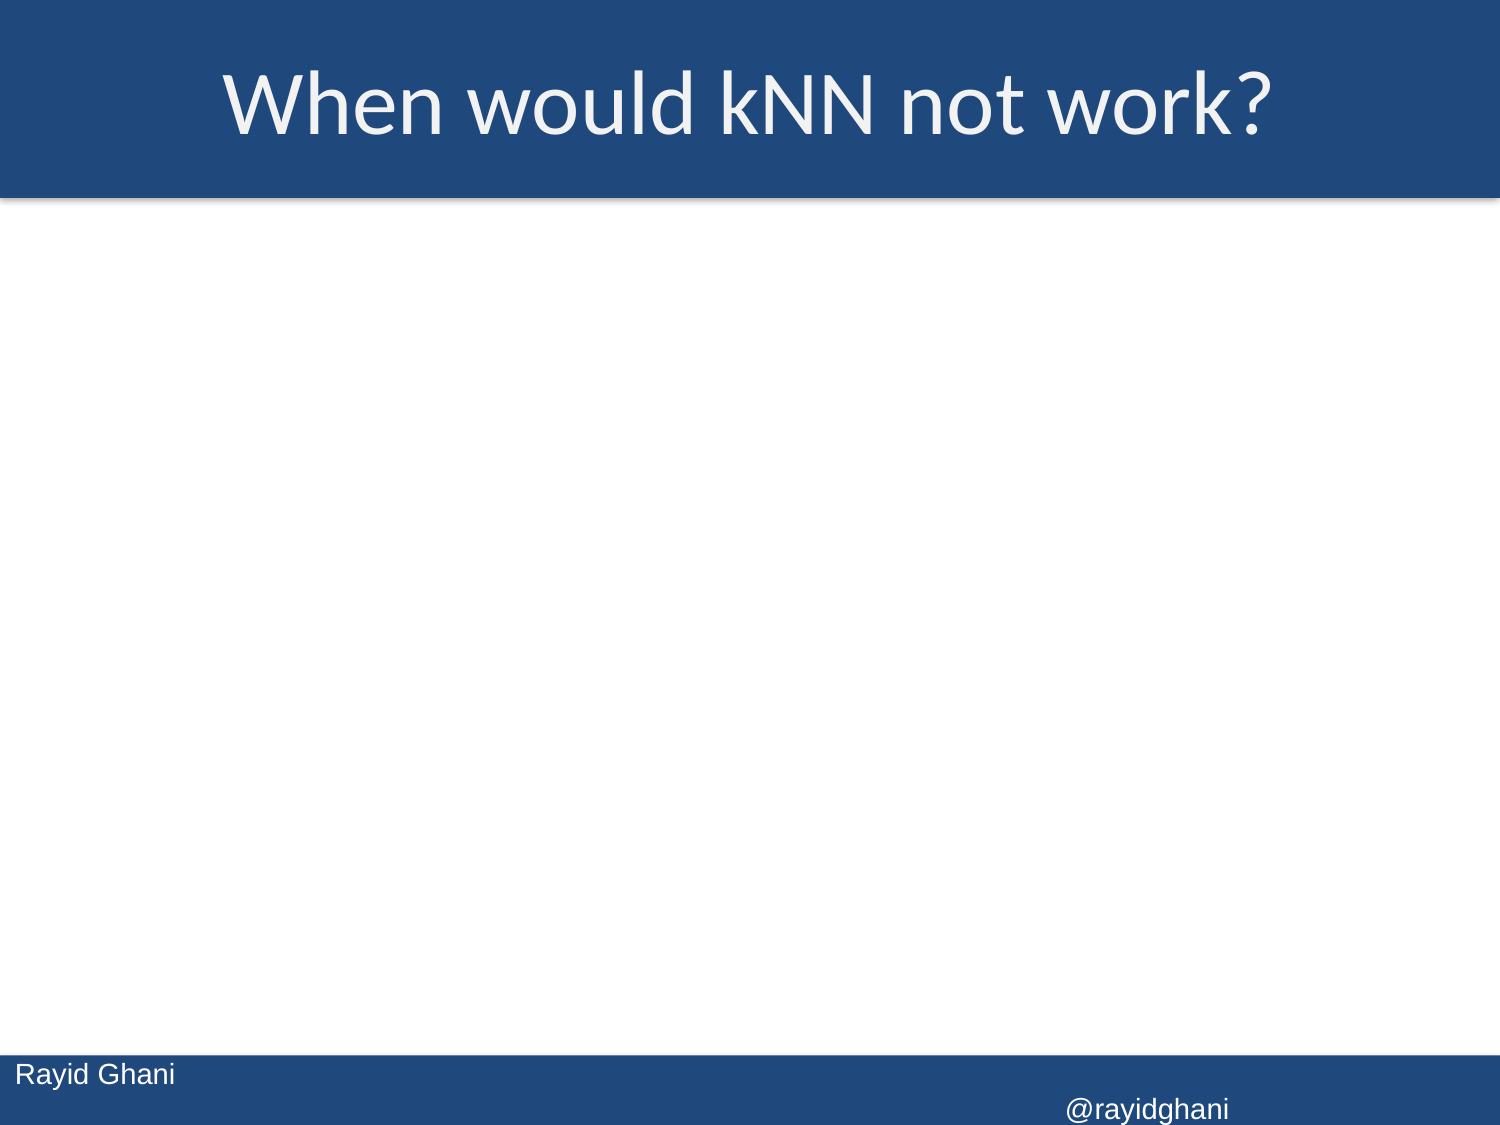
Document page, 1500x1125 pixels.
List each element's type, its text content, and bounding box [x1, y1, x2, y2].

title When would kNN not work? [0, 3, 1500, 192]
